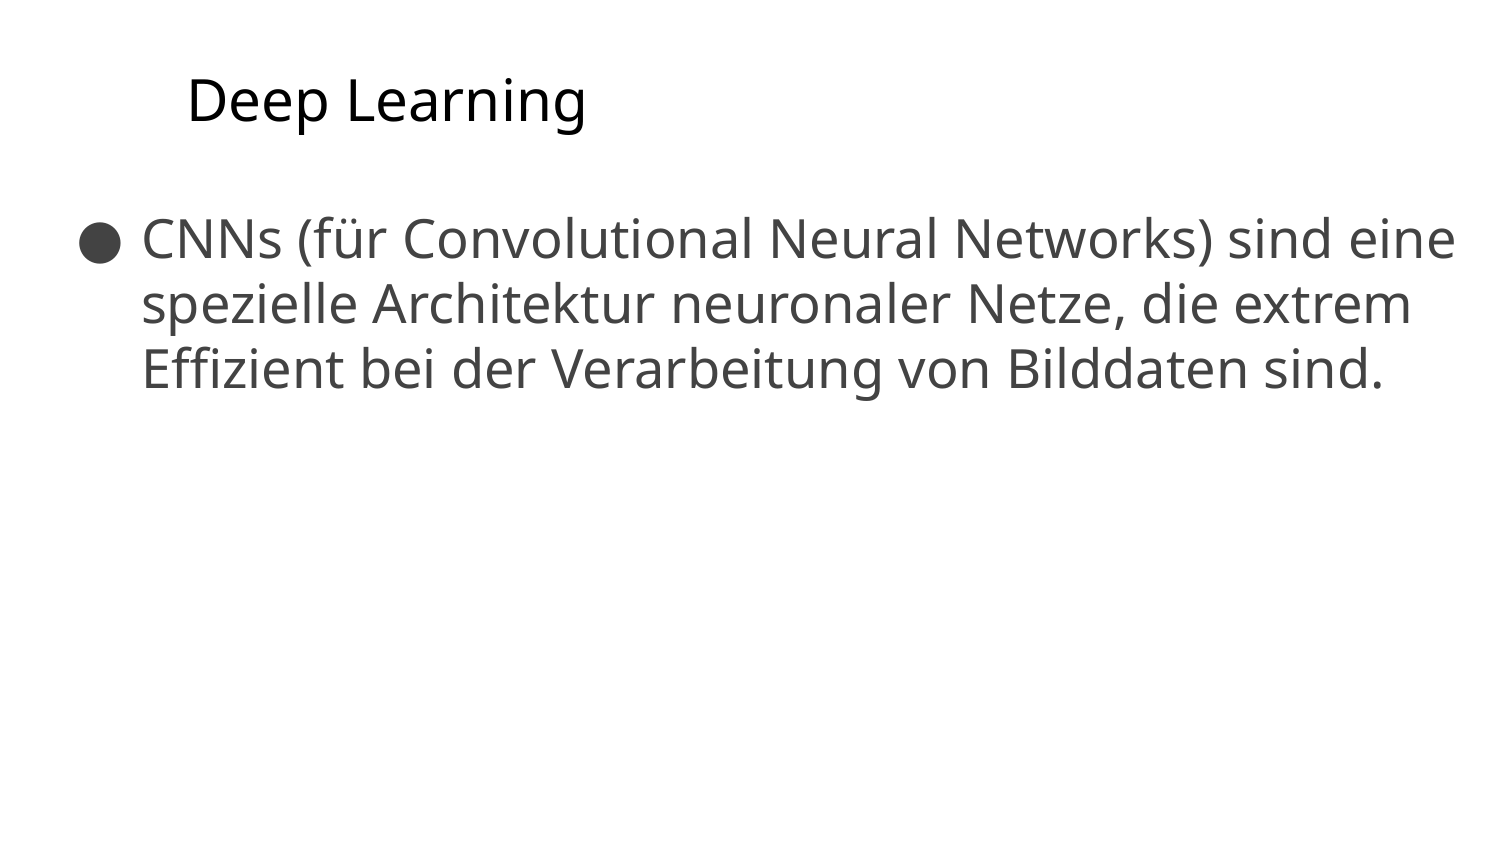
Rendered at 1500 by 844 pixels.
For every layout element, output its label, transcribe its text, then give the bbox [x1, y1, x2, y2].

title Deep Learning [171, 48, 1449, 143]
list CNNs (für Convolutional Neural Networks) sind eine spezielle Architektur neuronaler Netze, die extrem Effizient bei der Verarbeitung von Bilddaten sind. [51, 189, 1476, 750]
